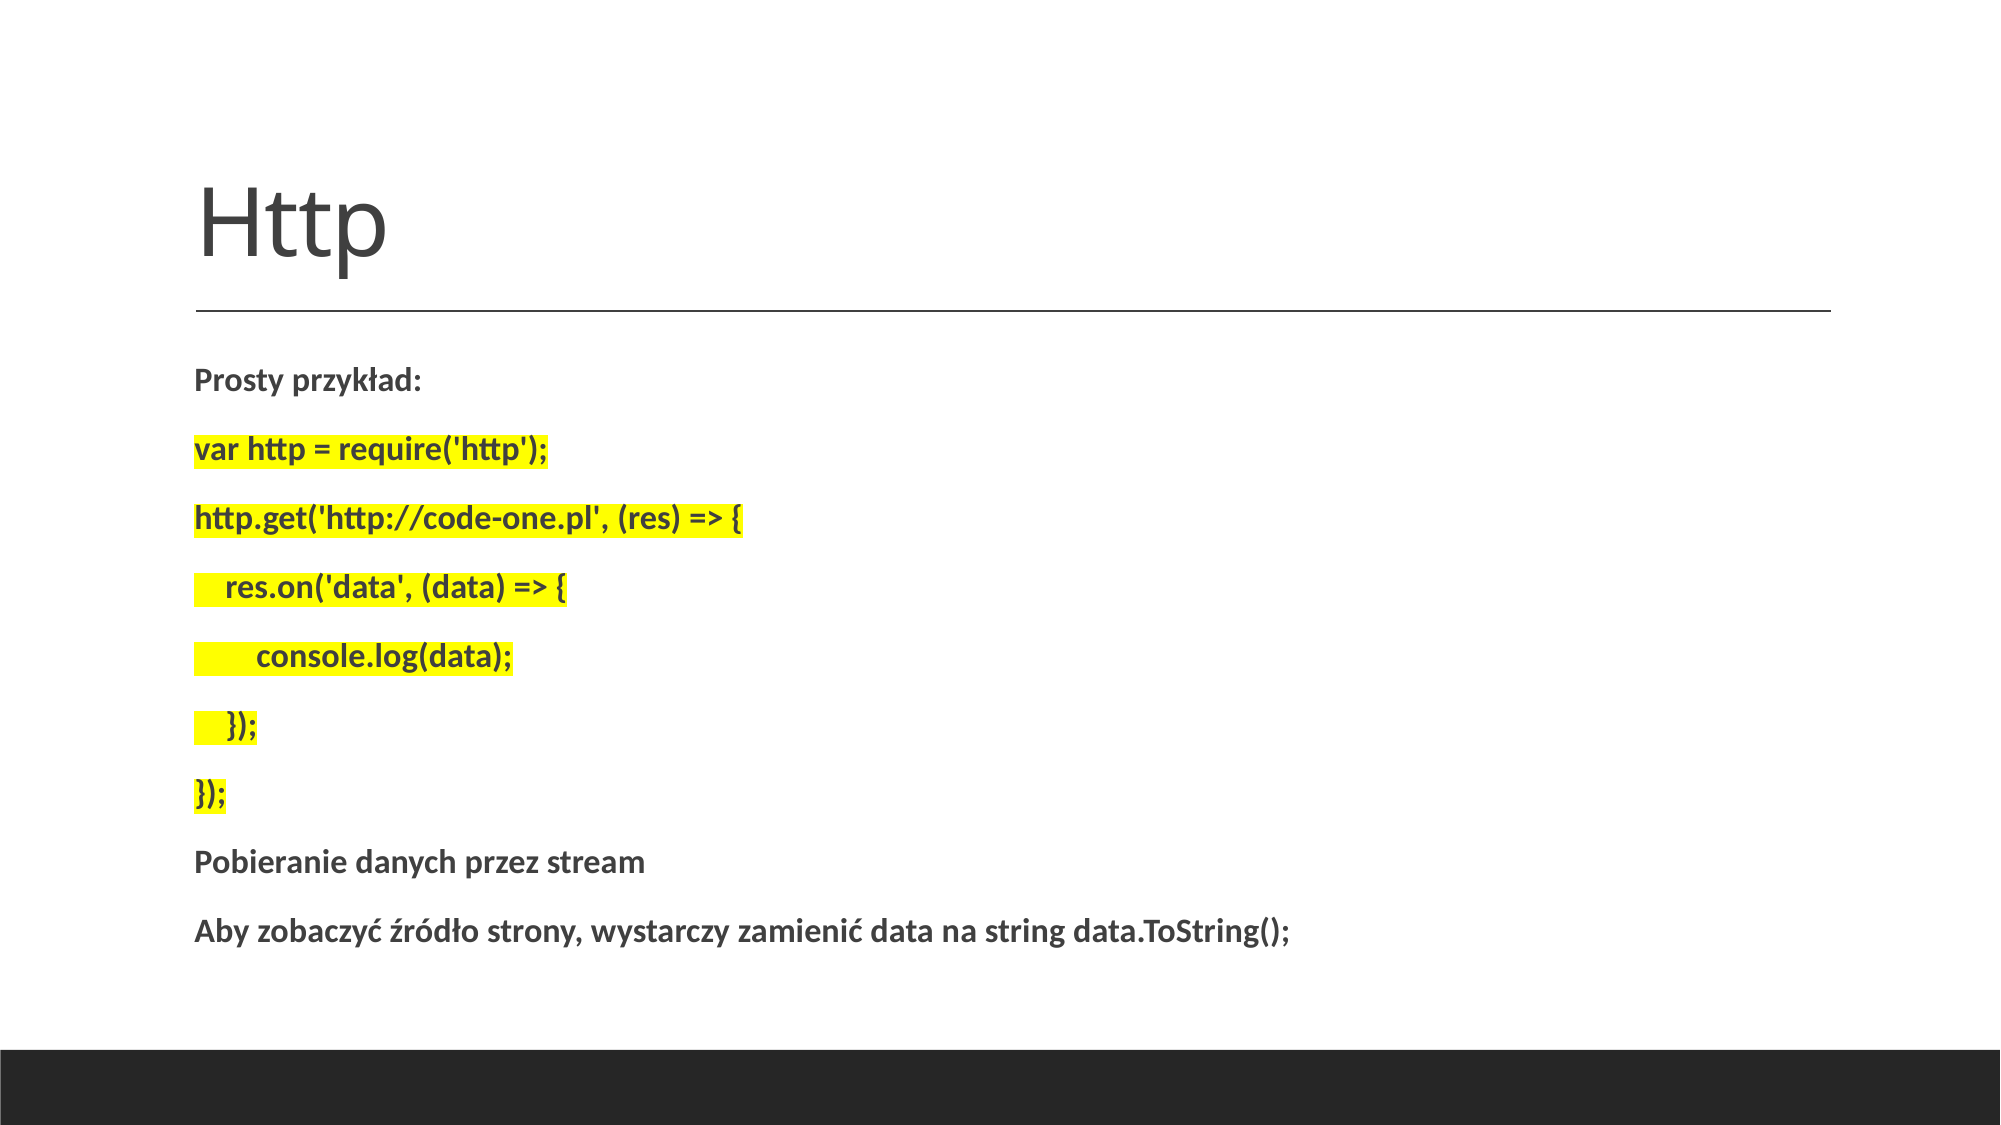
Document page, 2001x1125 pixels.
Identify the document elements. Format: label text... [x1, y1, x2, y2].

title Http [180, 47, 1830, 285]
list Prosty przykład: var http = require('http'); http.get('http://code-one.pl', (res) => { res.on('data', (data) => { console.log(data); }); }); Pobieranie danych przez stream Aby zobaczyć źródło strony, wystarczy zamienić data na string data.ToString(); [180, 345, 1830, 963]
